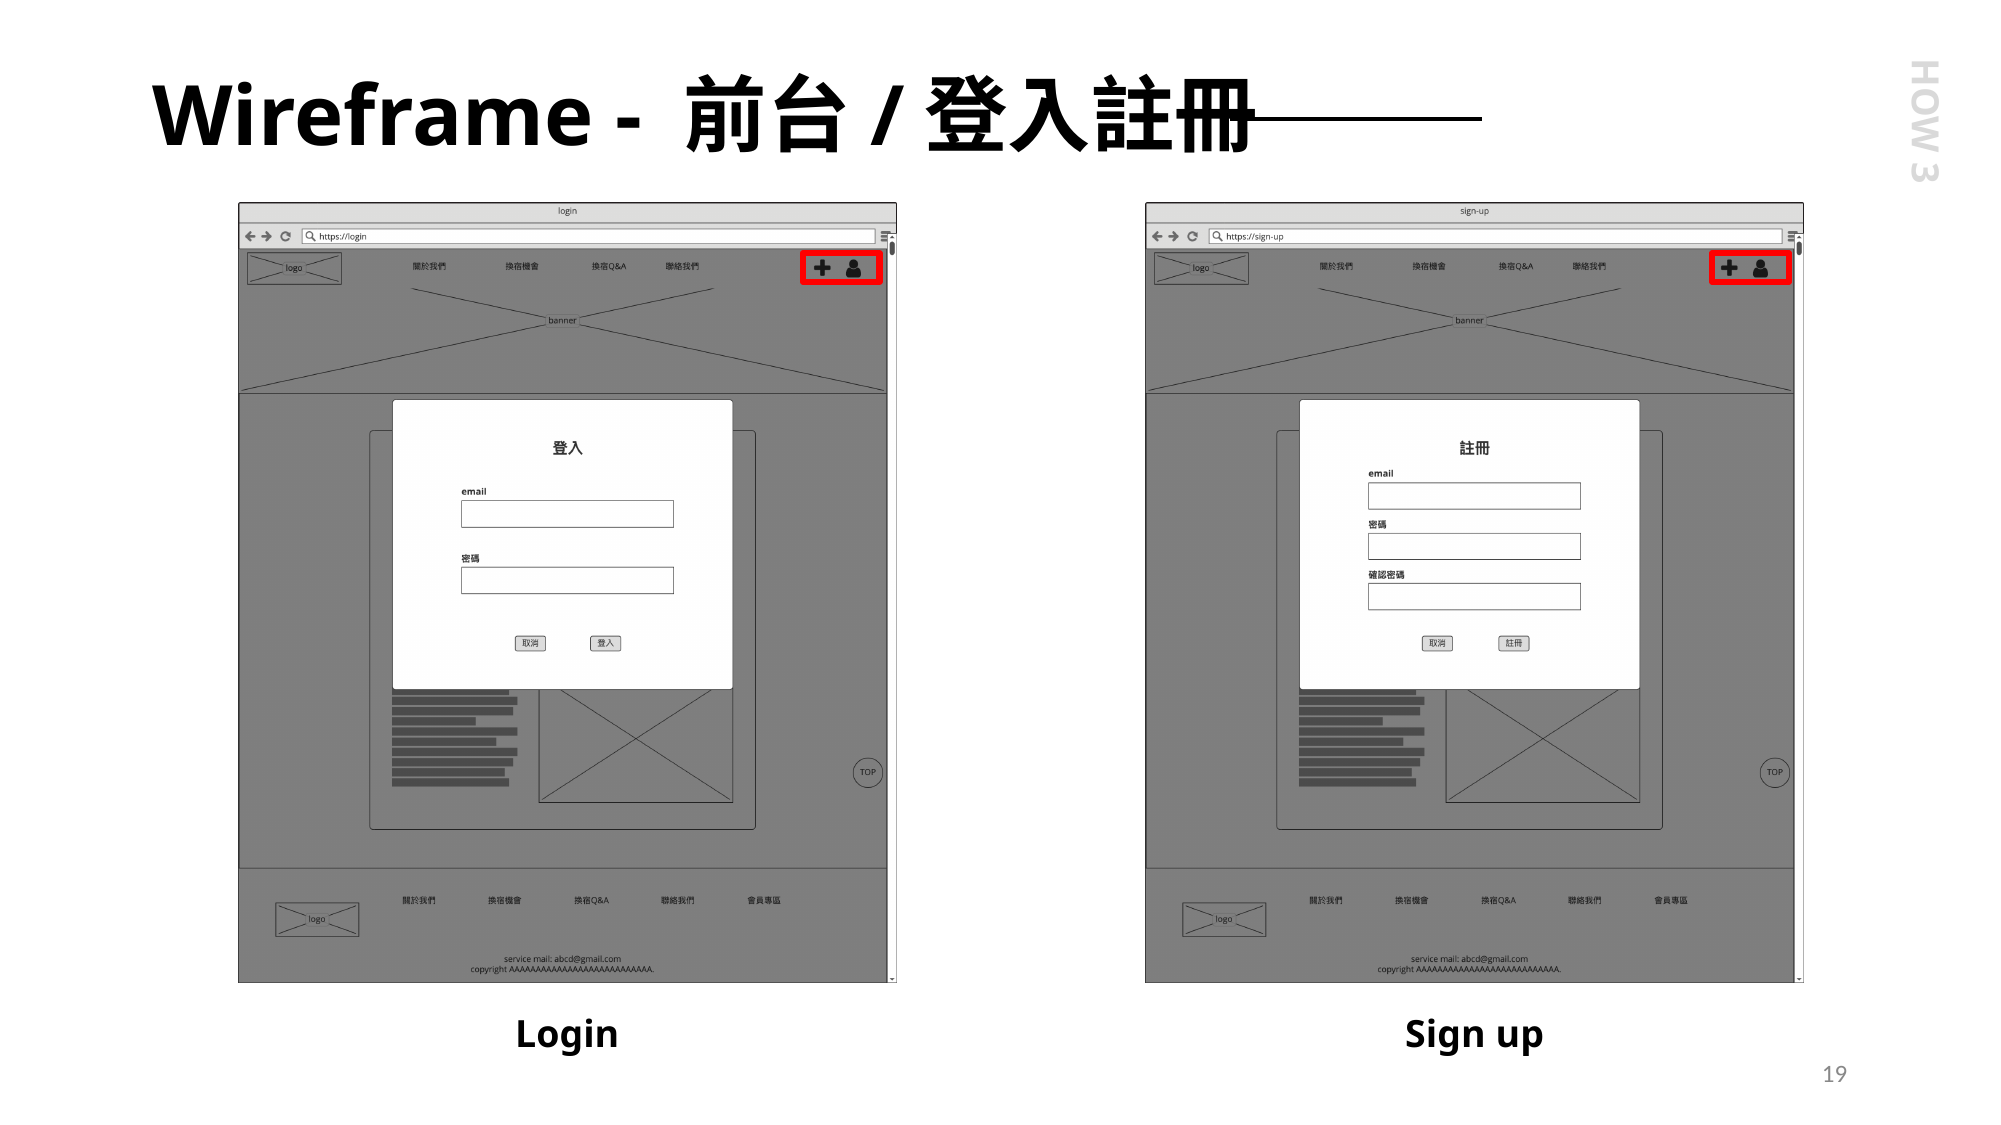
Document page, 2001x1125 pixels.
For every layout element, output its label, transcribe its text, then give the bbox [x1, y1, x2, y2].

slide_number ‹#› [1412, 1042, 1863, 1103]
title Wireframe - 前台/登入註冊 [137, 59, 1863, 178]
picture [1144, 202, 1805, 983]
list Login [450, 1007, 685, 1068]
picture [237, 202, 897, 983]
list Sign up [1357, 1007, 1592, 1068]
title HOW 3 [1889, 43, 1959, 230]
